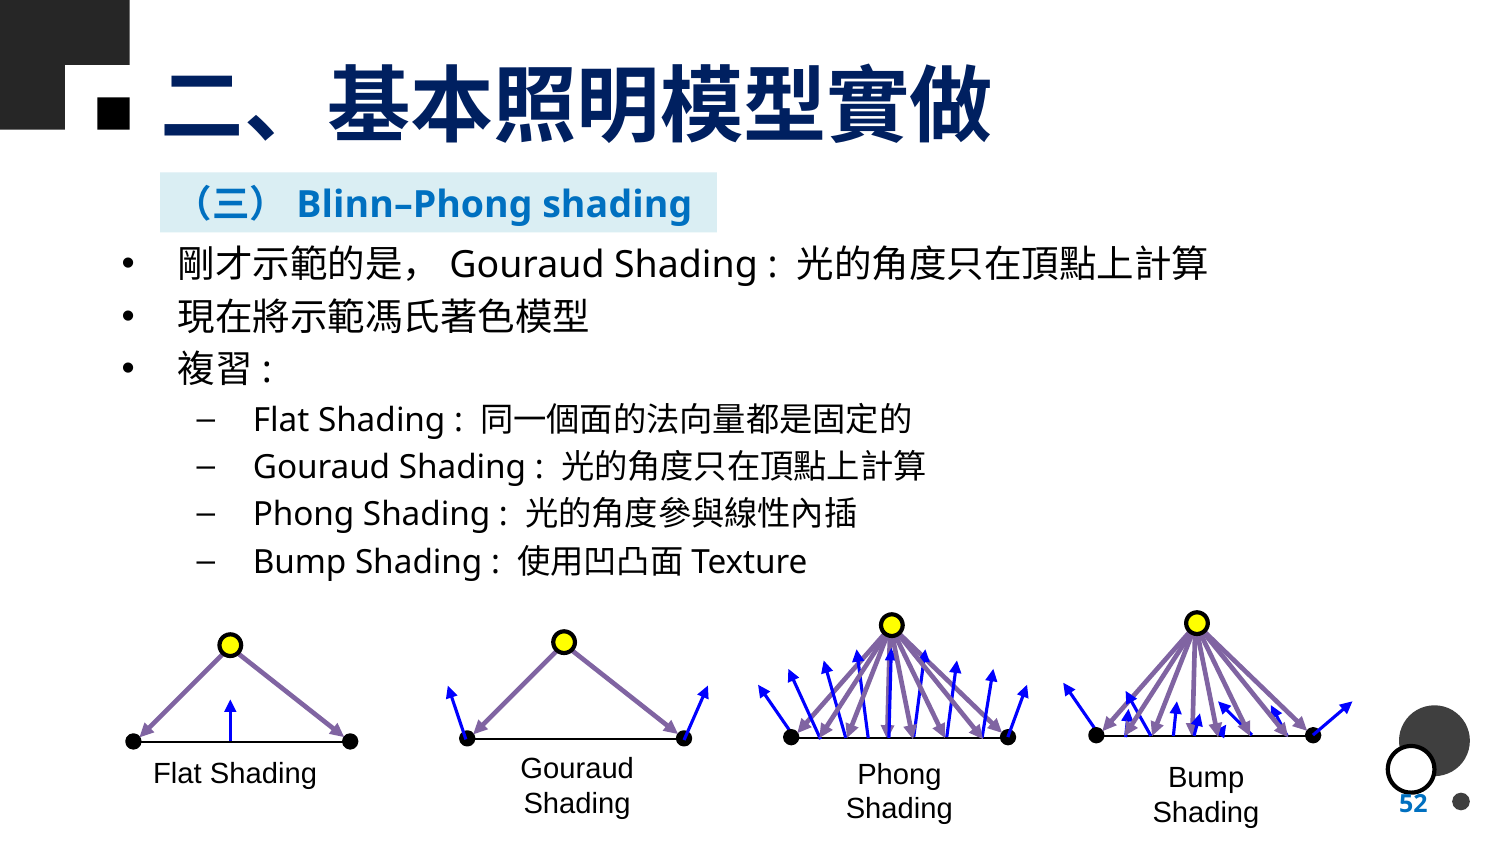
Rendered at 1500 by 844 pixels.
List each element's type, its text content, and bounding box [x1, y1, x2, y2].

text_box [1387, 705, 1471, 811]
text_box （三）Blinn–Phong shading [160, 172, 717, 232]
title 二、基本照明模型實做 [145, 32, 1160, 173]
slide_number 52 [1092, 782, 1443, 827]
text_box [117, 612, 1353, 795]
text_box 剛才示範的是，Gouraud Shading : 光的角度只在頂點上計算 現在將示範馮氏著色模型 複習: Flat Shading : 同一個面的法向量都是固定的 Gouraud Shading : 光的角度只在頂點上計算 Phong Shading : 光的角度參與線性內插 Bump Shading : 使用凹凸面Texture [87, 232, 1281, 607]
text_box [0, 0, 130, 130]
